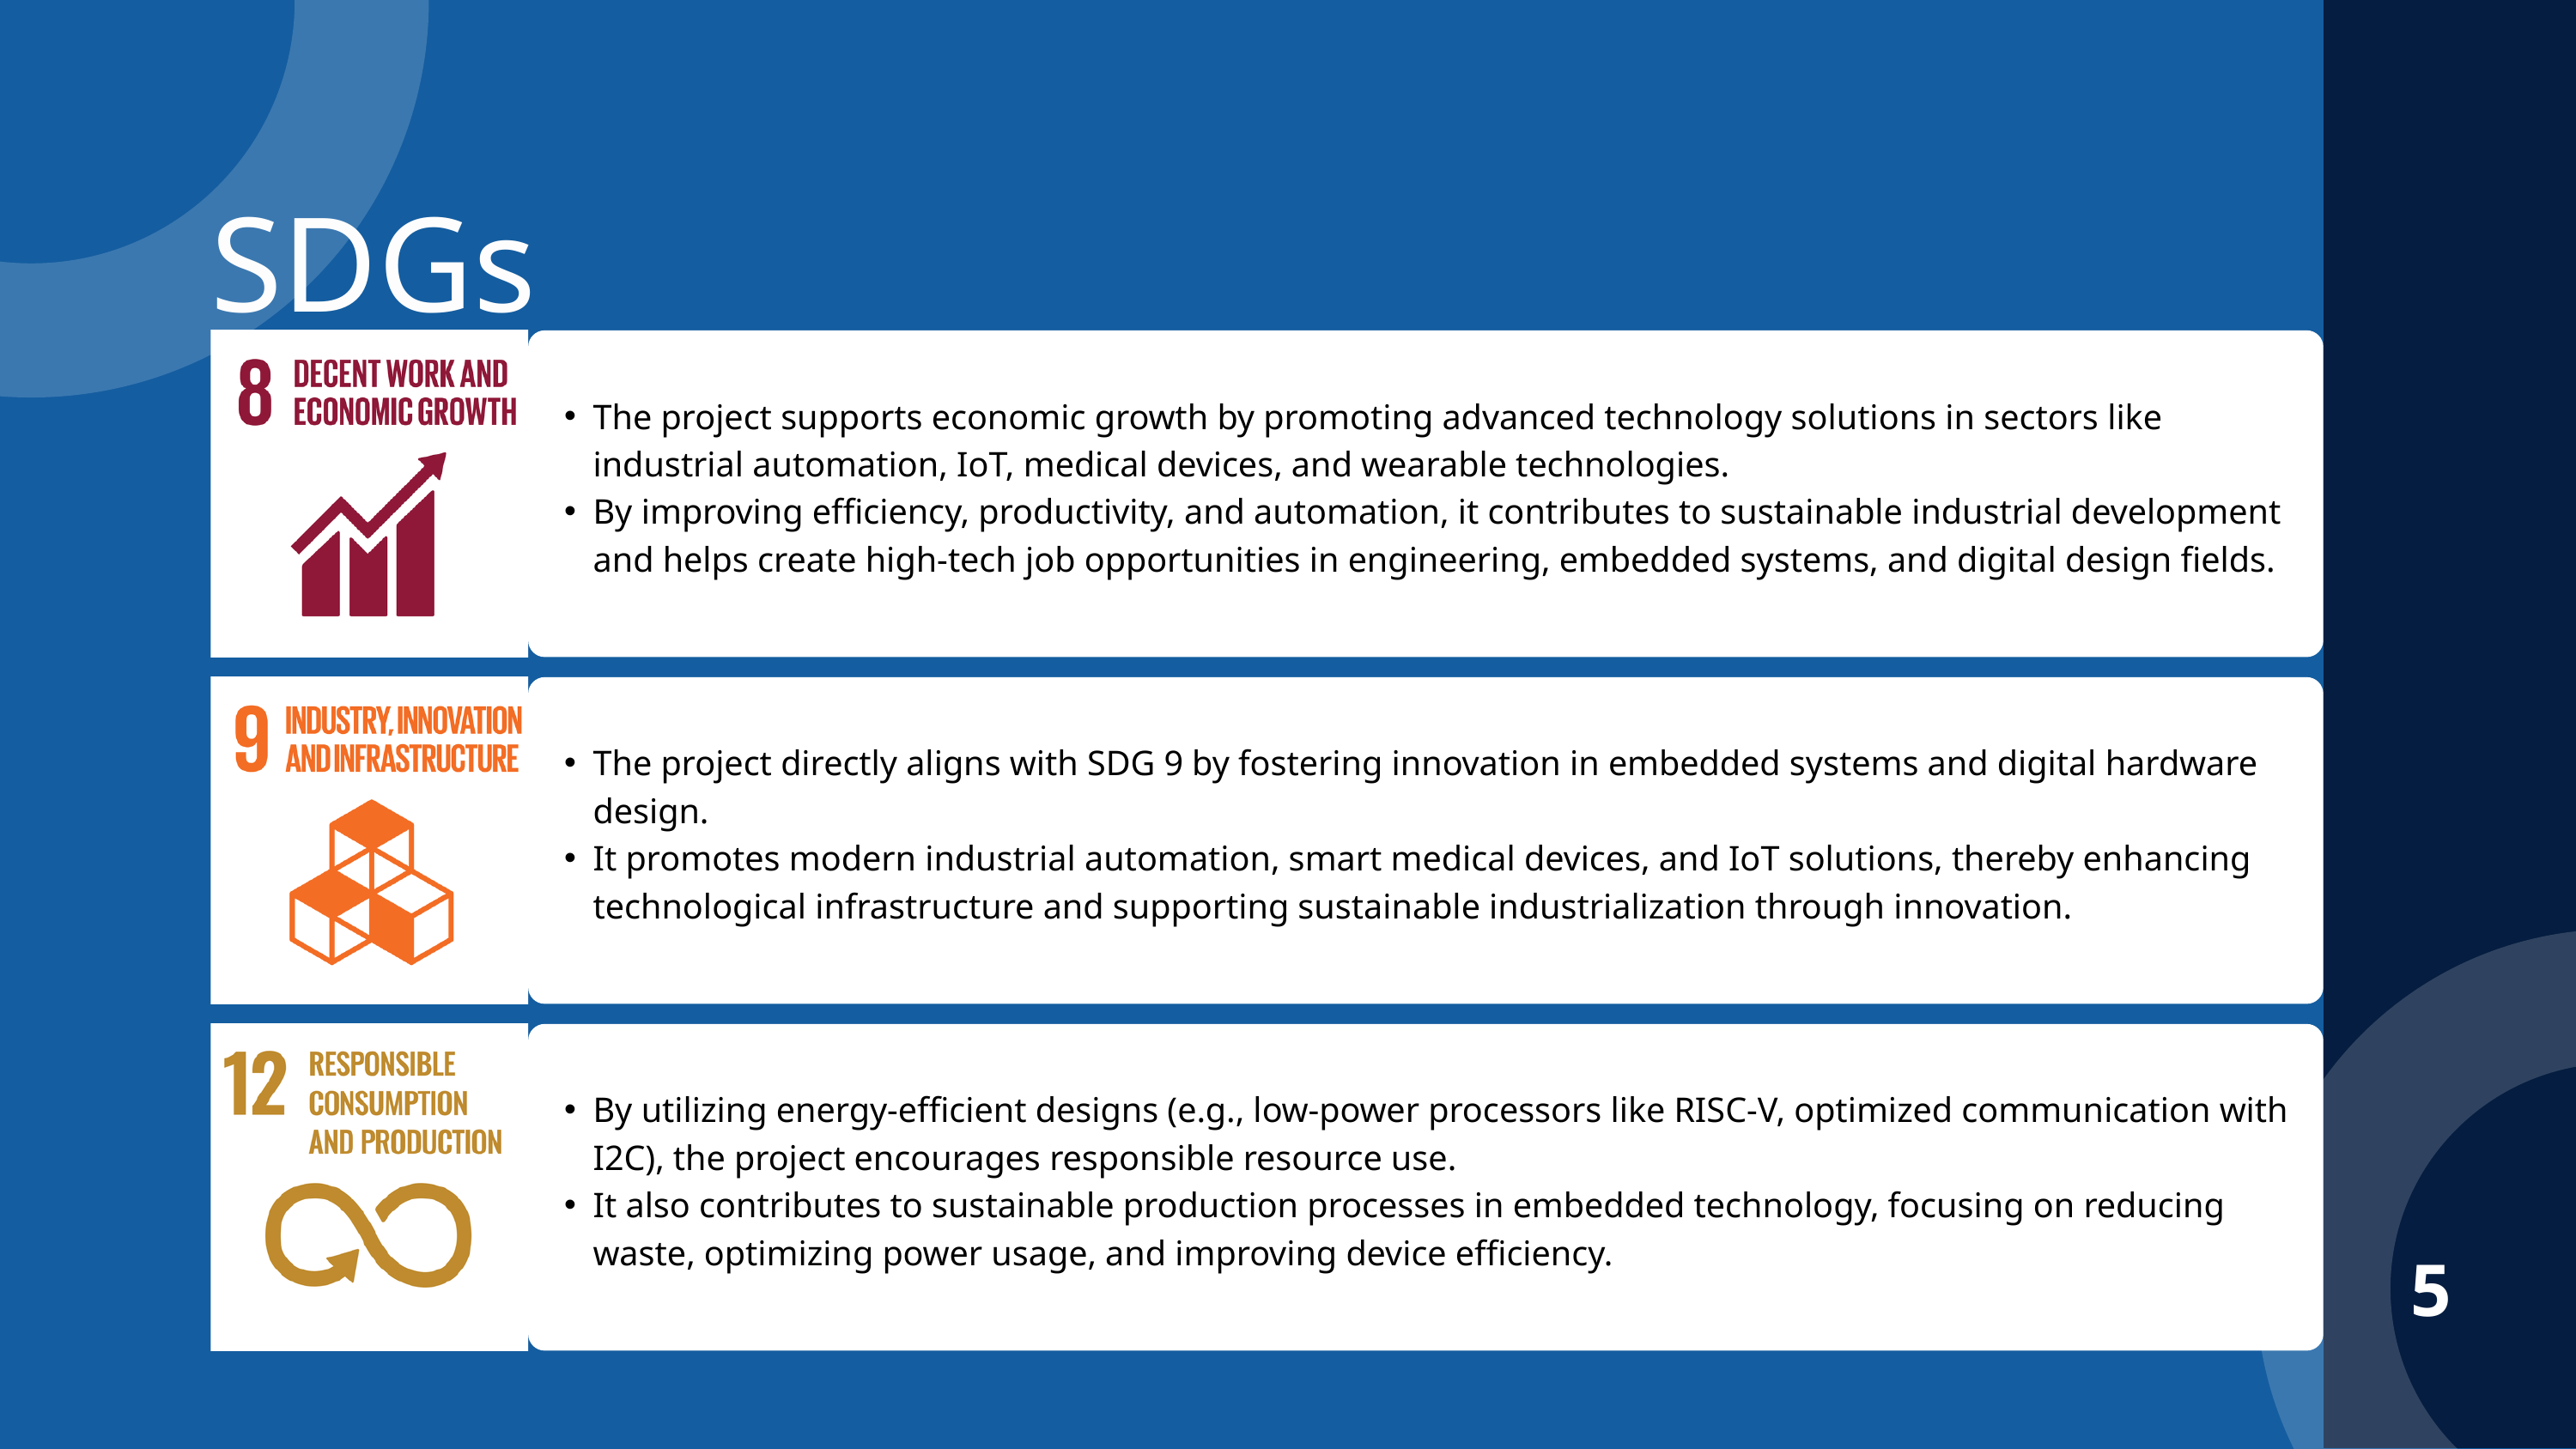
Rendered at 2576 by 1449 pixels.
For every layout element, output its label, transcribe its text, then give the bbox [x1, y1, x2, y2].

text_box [0, 0, 362, 331]
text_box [210, 330, 2324, 1351]
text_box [2323, 0, 2576, 1449]
text_box SDGs [366, 155, 1163, 327]
